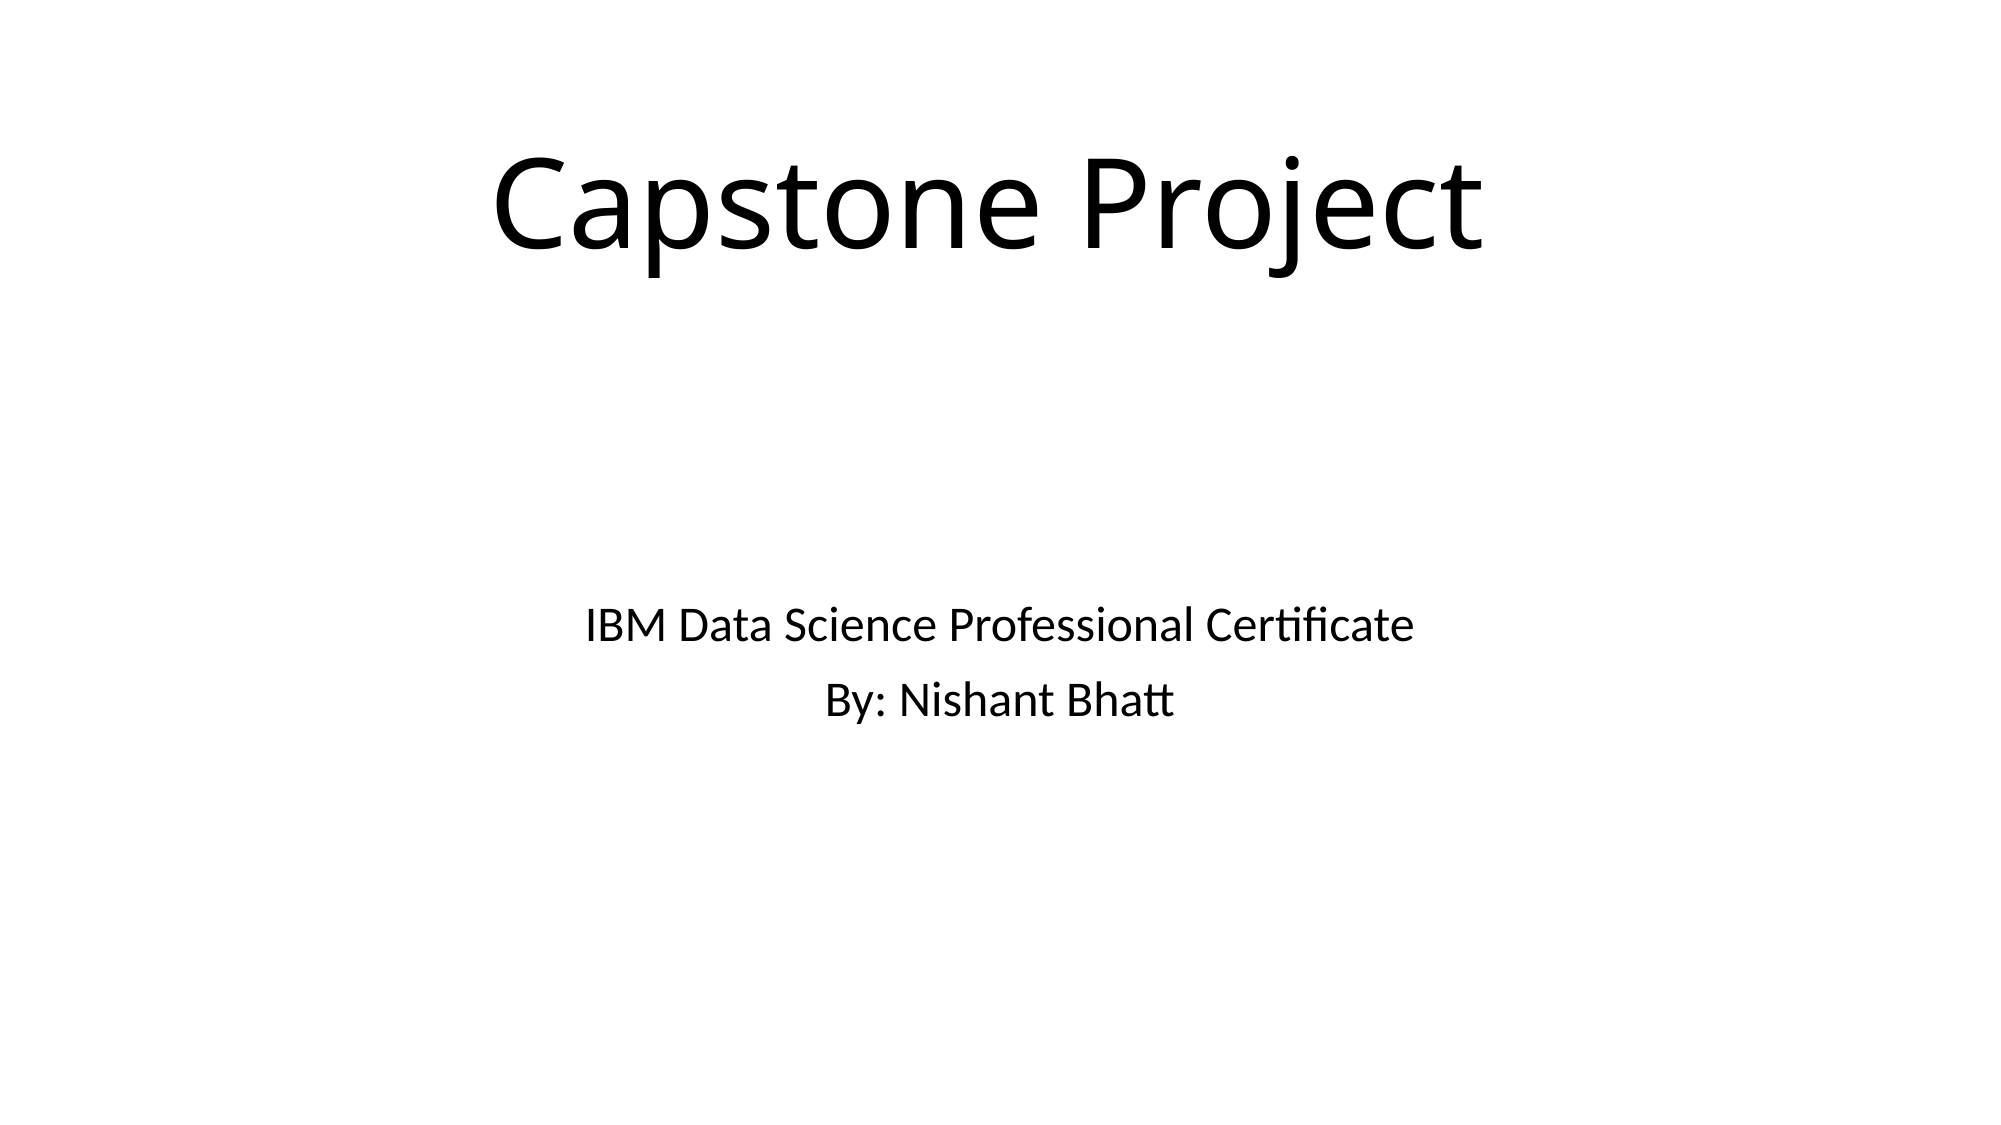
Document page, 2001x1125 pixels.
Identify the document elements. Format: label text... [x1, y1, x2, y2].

subtitle IBM Data Science Professional Certificate By: Nishant Bhatt [249, 590, 1750, 863]
title Capstone Project [237, 93, 1738, 283]
